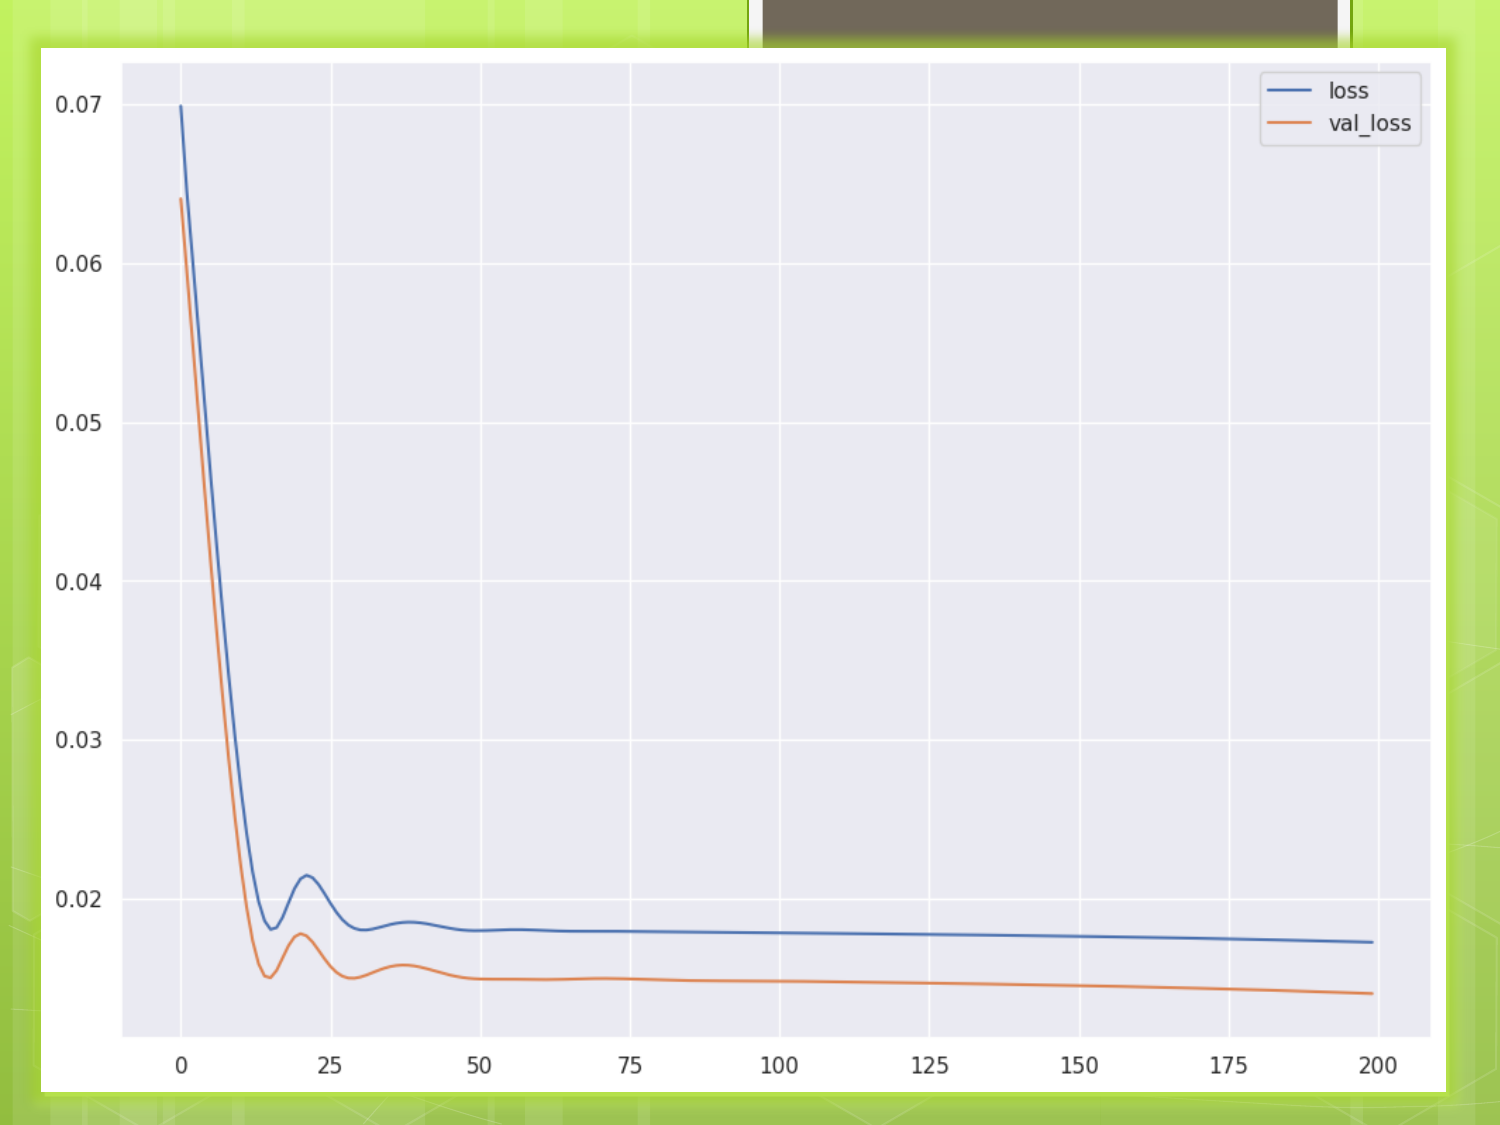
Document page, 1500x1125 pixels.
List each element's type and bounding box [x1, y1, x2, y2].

picture [41, 47, 1447, 1093]
